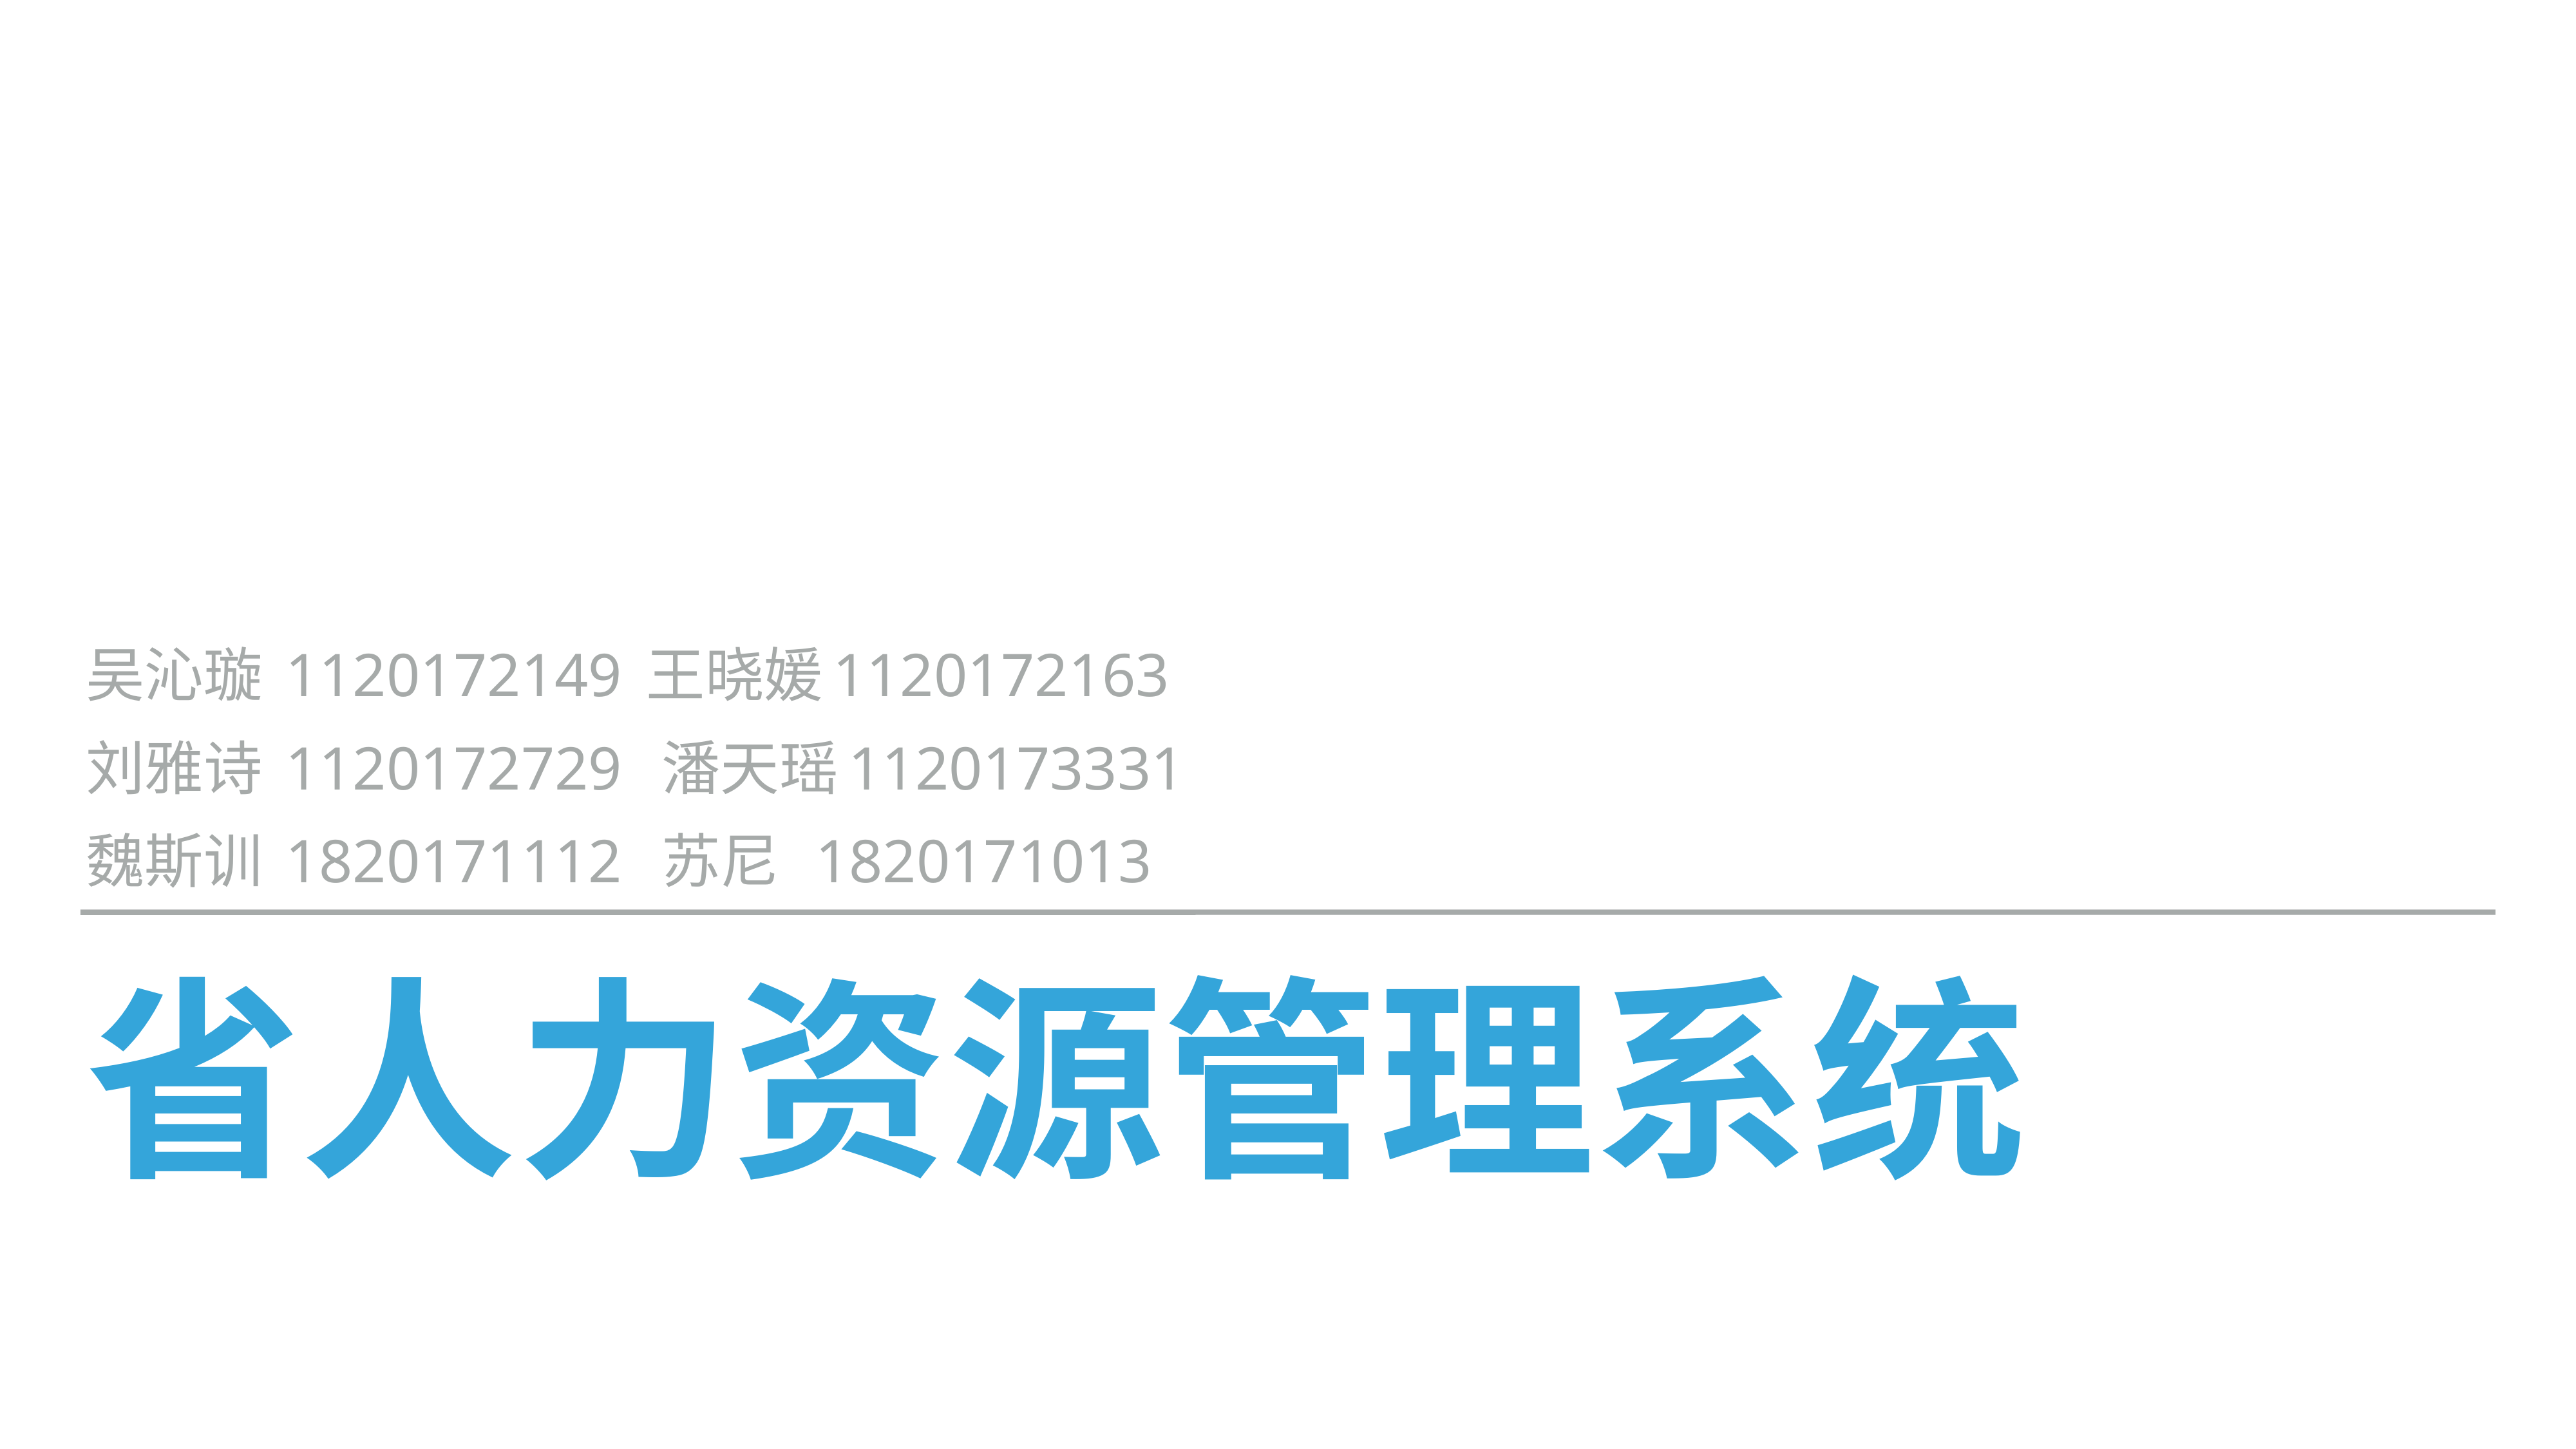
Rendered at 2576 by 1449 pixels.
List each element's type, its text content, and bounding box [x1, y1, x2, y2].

list 吴沁璇 1120172149 王晓媛1120172163 刘雅诗 1120172729 潘天瑶1120173331 魏斯训 1820171112 苏尼 1820171013 [80, 632, 2496, 902]
title 省人力资源管理系统 [80, 954, 2496, 1358]
